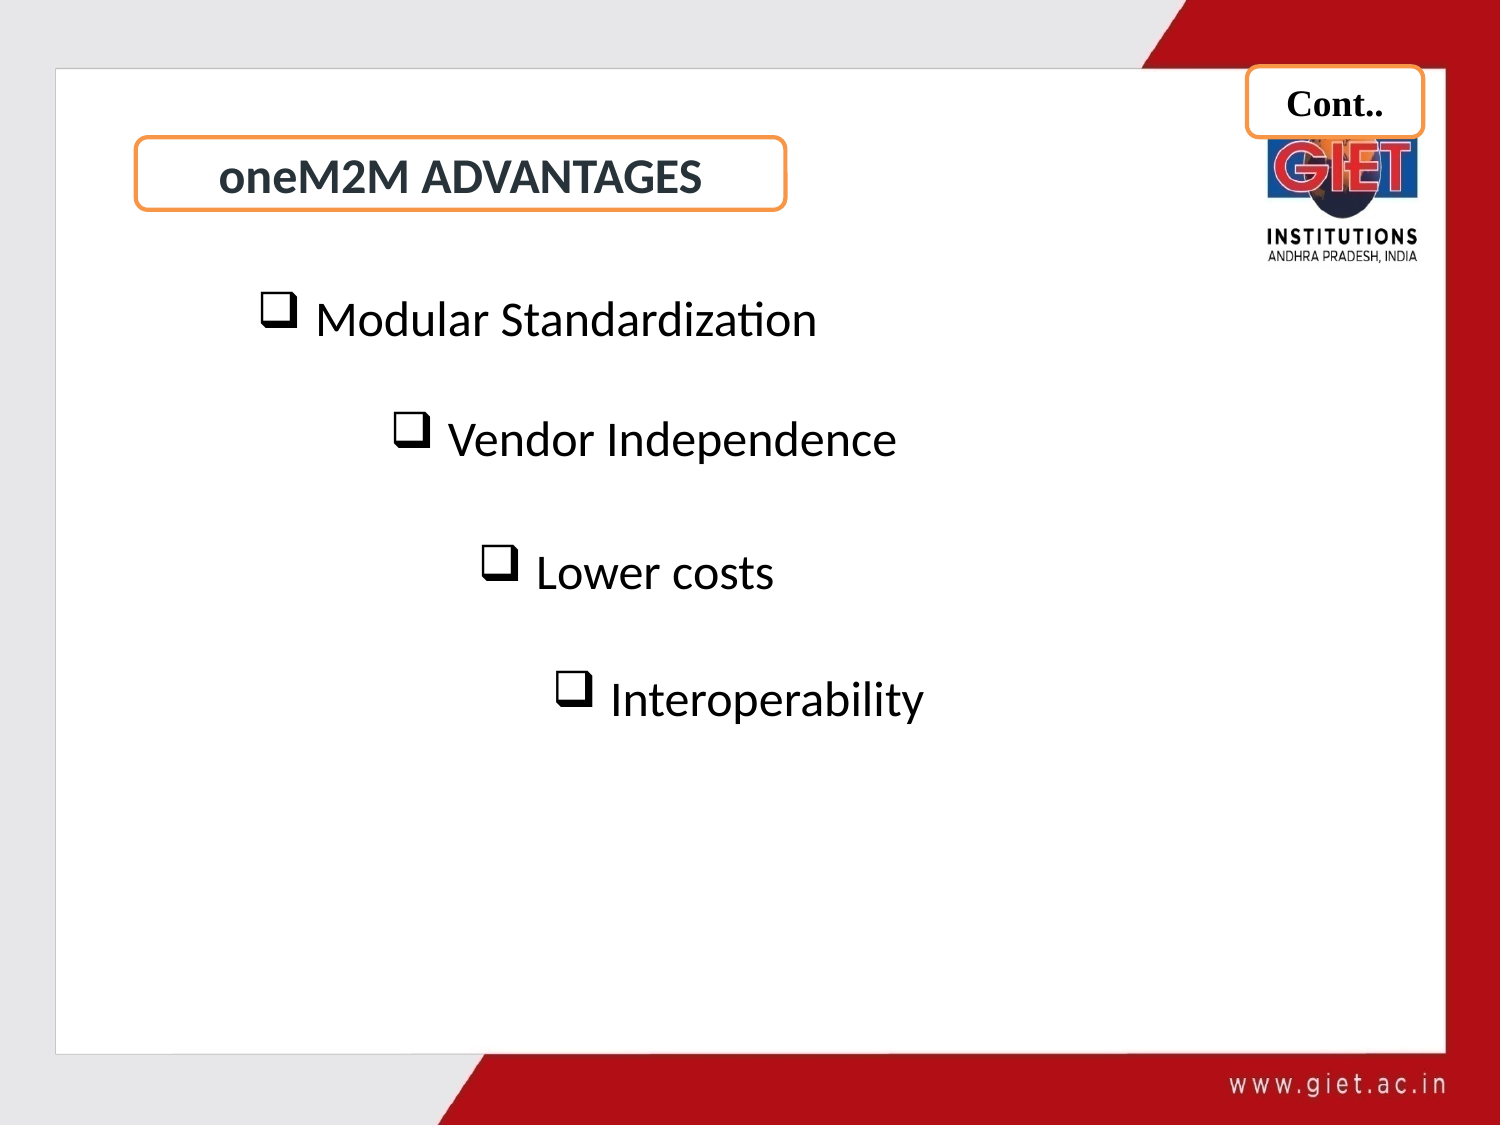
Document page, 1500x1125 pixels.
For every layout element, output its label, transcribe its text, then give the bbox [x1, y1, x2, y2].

text_box Modular Standardization [242, 278, 992, 354]
text_box Lower costs [463, 531, 1213, 607]
text_box oneM2M ADVANTAGES [133, 135, 788, 212]
text_box Cont.. [1244, 64, 1426, 140]
picture [0, 0, 1500, 1125]
text_box Vendor Independence [374, 399, 1125, 474]
text_box Interoperability [537, 658, 1288, 734]
